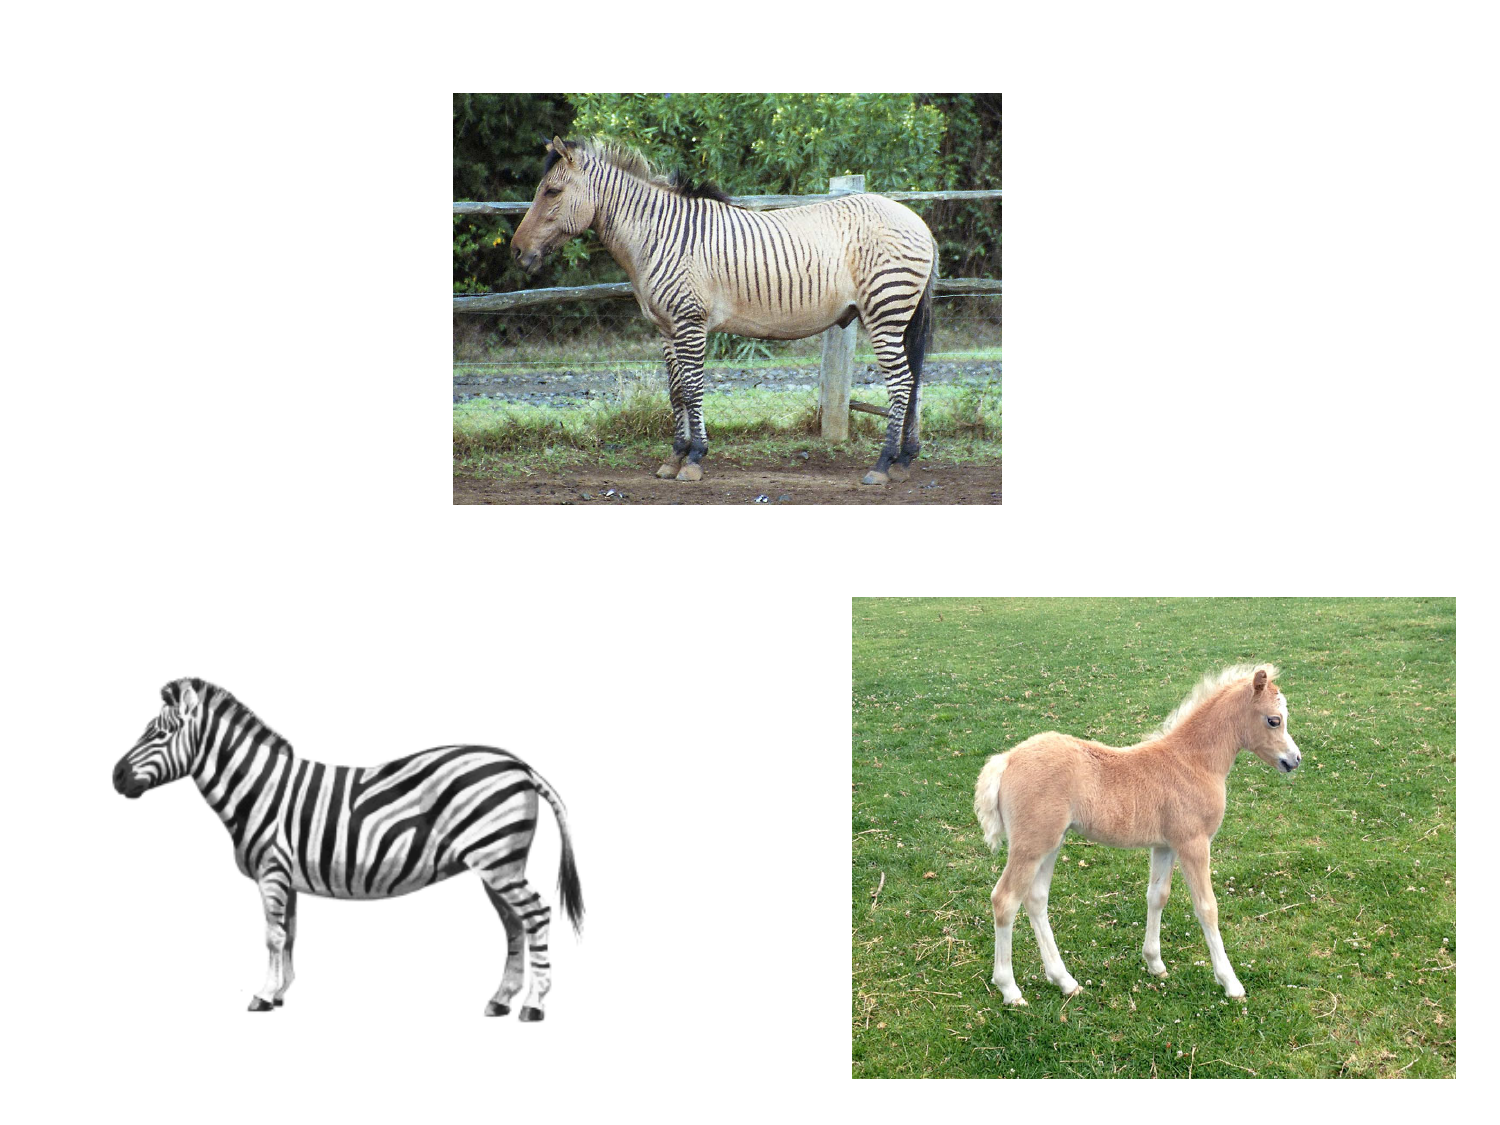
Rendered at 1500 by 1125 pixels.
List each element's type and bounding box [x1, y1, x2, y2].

picture [453, 93, 1002, 506]
picture [103, 643, 631, 1055]
picture [852, 596, 1456, 1079]
